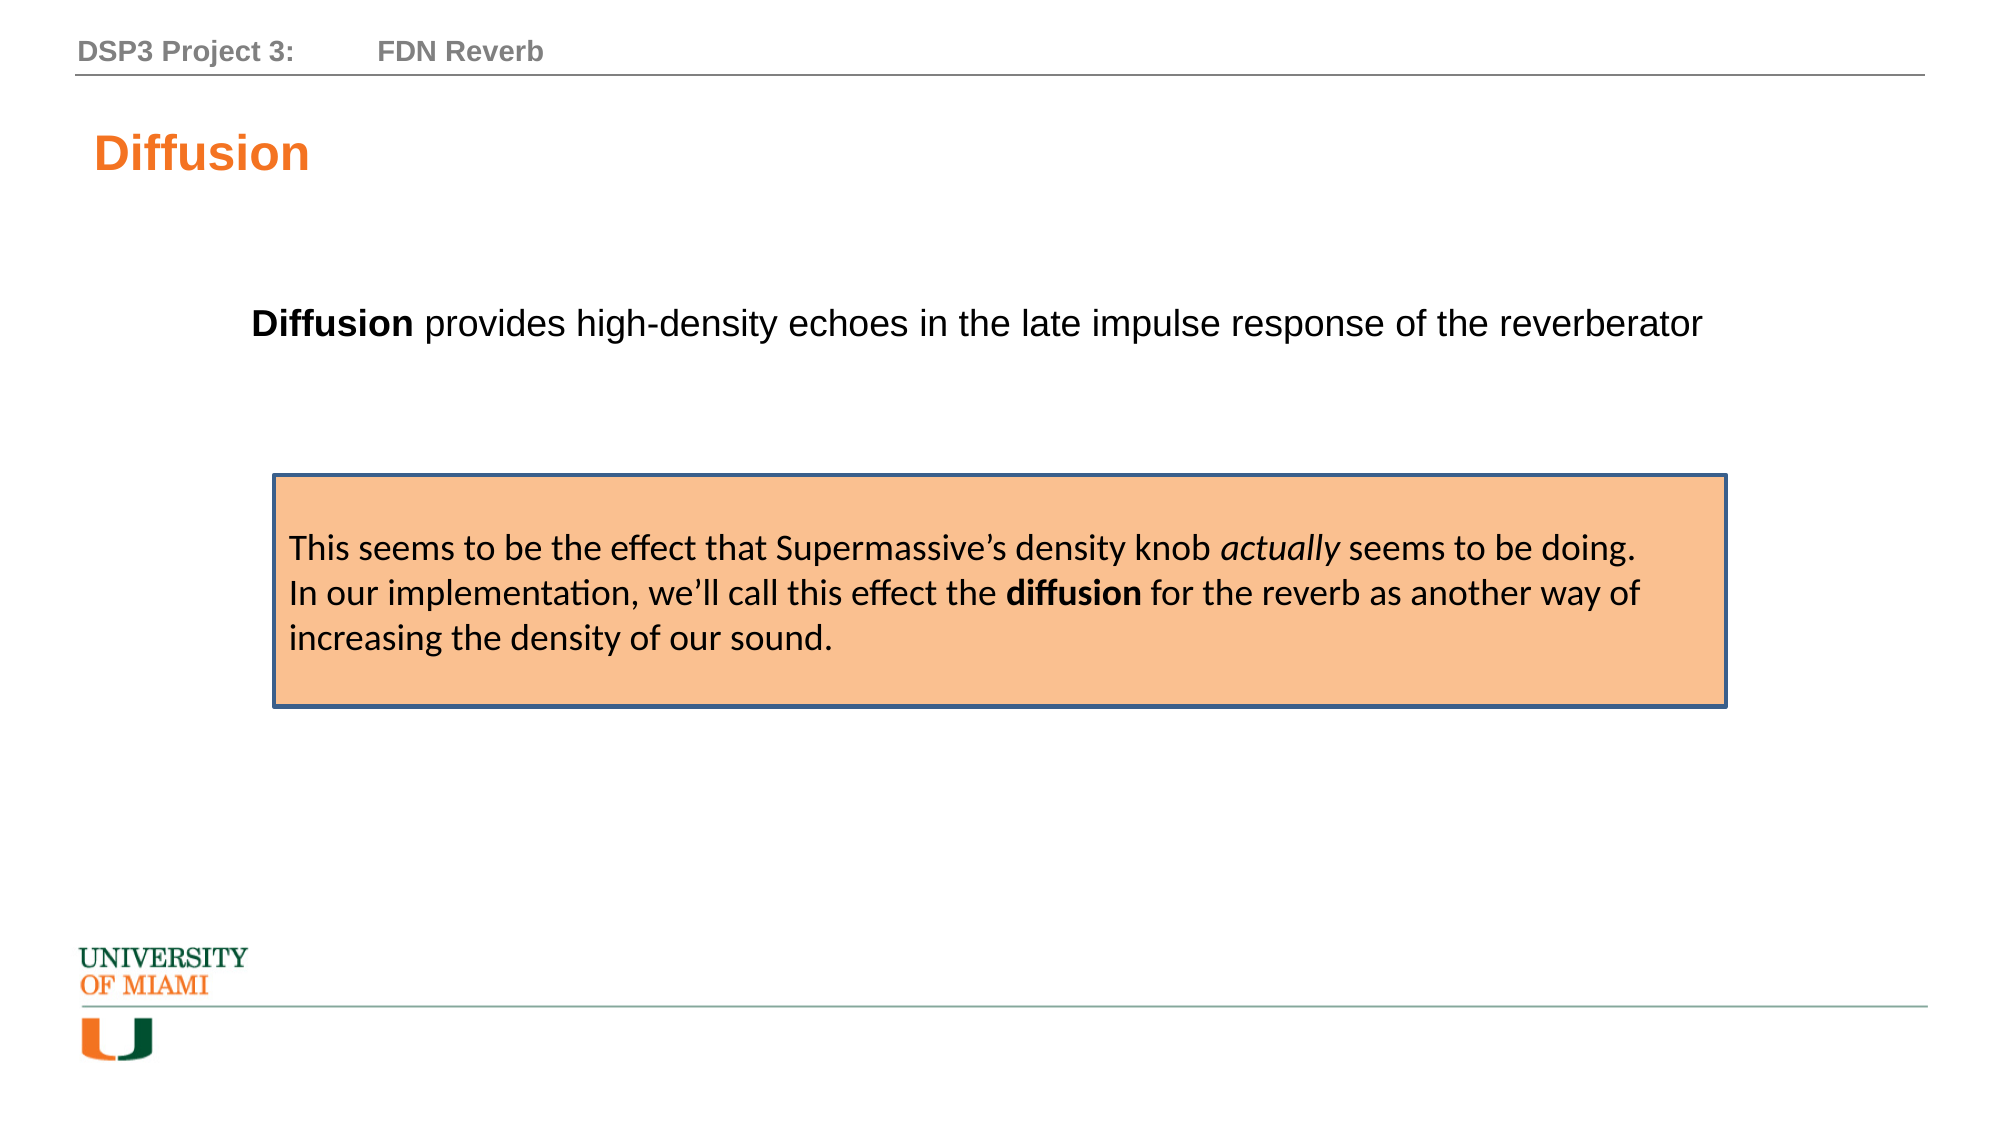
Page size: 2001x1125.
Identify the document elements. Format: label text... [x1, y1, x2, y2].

text_box [79, 112, 542, 200]
picture [0, 924, 2000, 1125]
text_box Diffusion provides high-density echoes in the late impulse response of the reverberator [236, 291, 1730, 352]
text_box Diffusion [79, 112, 450, 188]
text_box This seems to be the effect that Supermassive’s density knob actually seems to be doing. In our implementation, we’ll call this effect the diffusion for the reverb as another way of increasing the density of our sound. [272, 473, 1728, 709]
text_box DSP3 Project 3: FDN Reverb [62, 24, 1375, 75]
